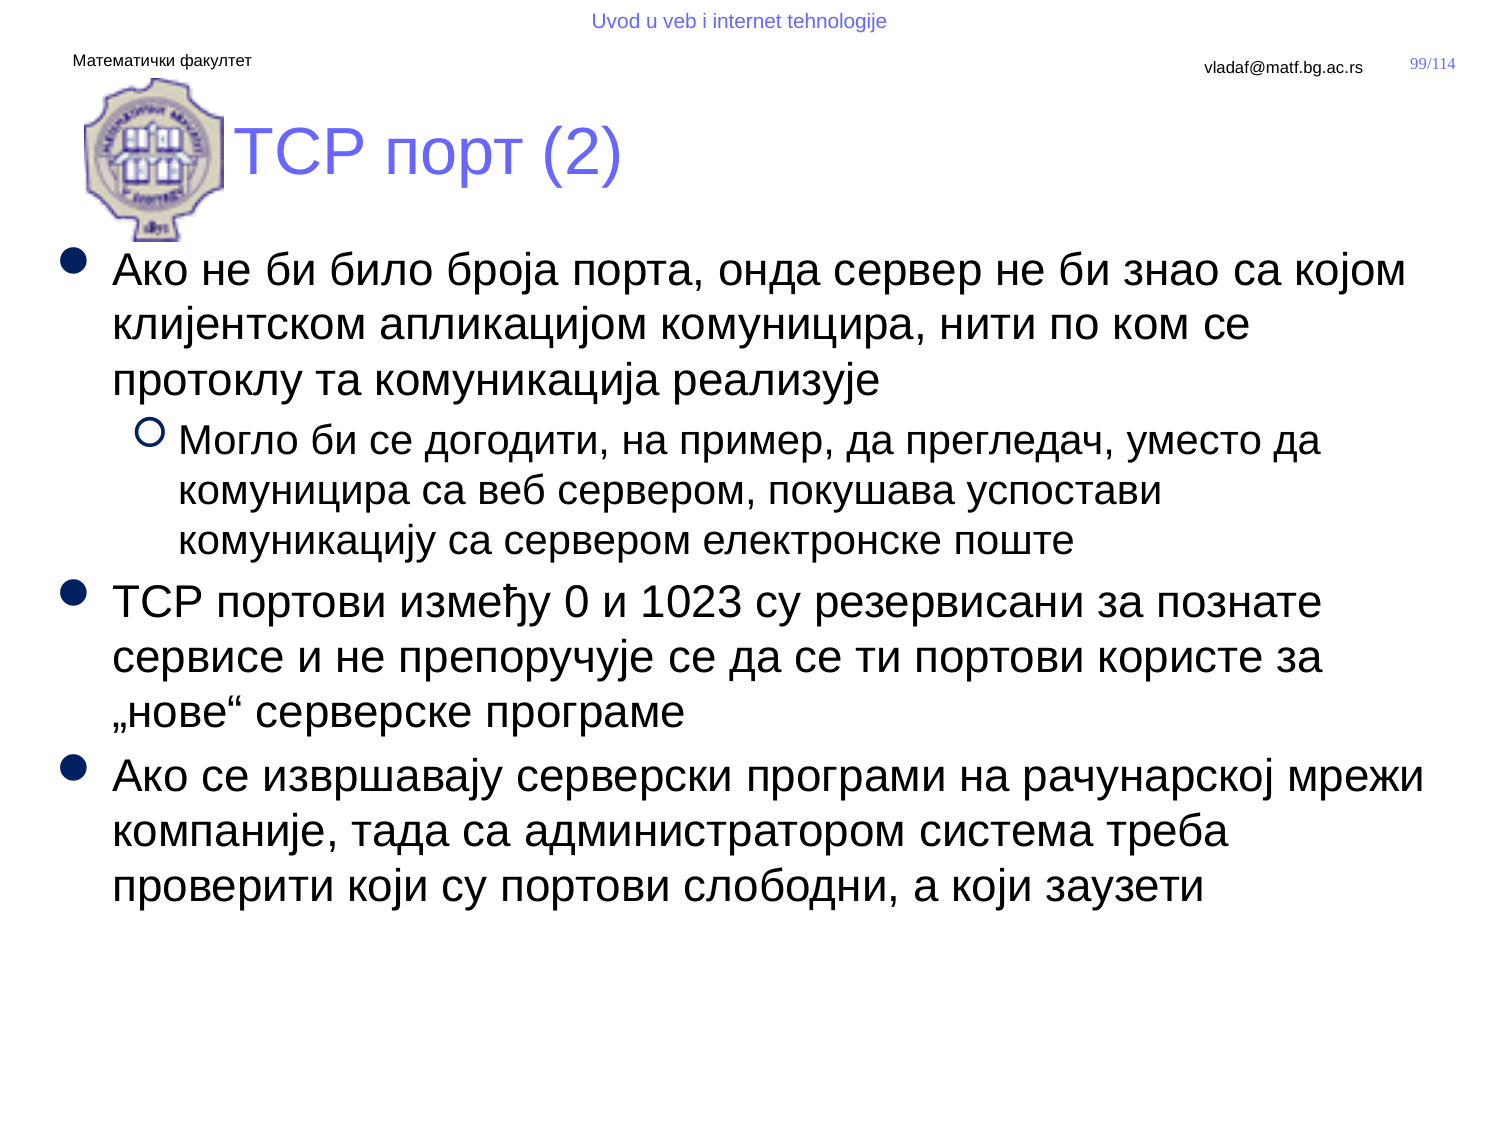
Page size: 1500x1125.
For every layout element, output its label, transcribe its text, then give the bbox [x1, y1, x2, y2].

title TCP порт (2) [218, 54, 1483, 243]
list Ако не би било броја порта, онда сервер не би знао са којом клијентском апликацијом комуницира, нити по ком се протоклу та комуникација реализује Могло би се догодити, на пример, да прегледач, уместо да комуницира са веб сервером, покушава успостави комуникацију са сервером електронске поште TCP портови између 0 и 1023 су резервисани за познате сервисе и не препоручује се да се ти портови користе за „нове“ серверске програме Ако се извршавају серверски програми на рачунарској мрежи компаније, тада са администратором система треба проверити који су портови слободни, а који заузети [41, 231, 1447, 588]
picture [84, 78, 218, 231]
